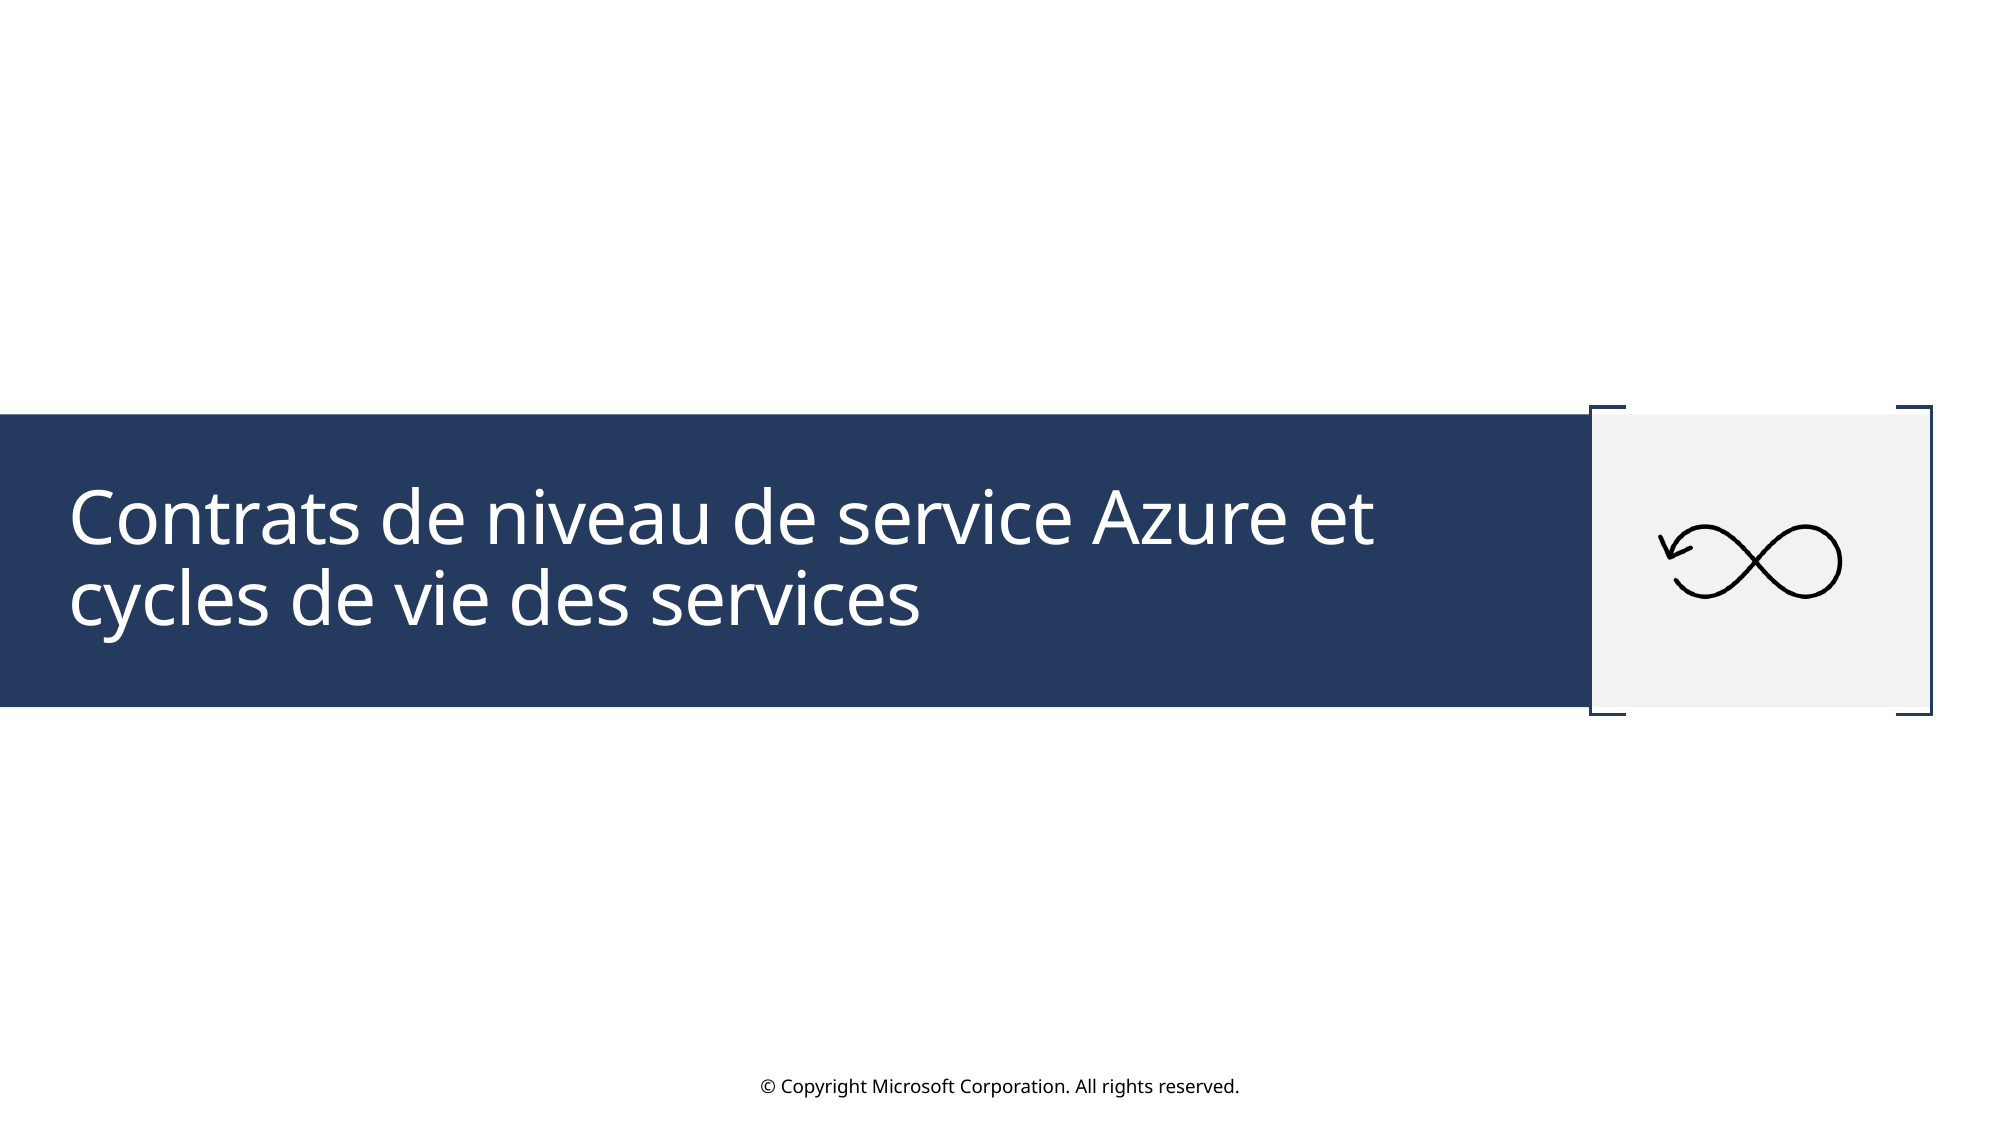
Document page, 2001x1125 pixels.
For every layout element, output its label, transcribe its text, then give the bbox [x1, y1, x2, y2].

title Contrats de niveau de service Azure et cycles de vie des services [68, 414, 1577, 708]
picture [1647, 456, 1860, 669]
